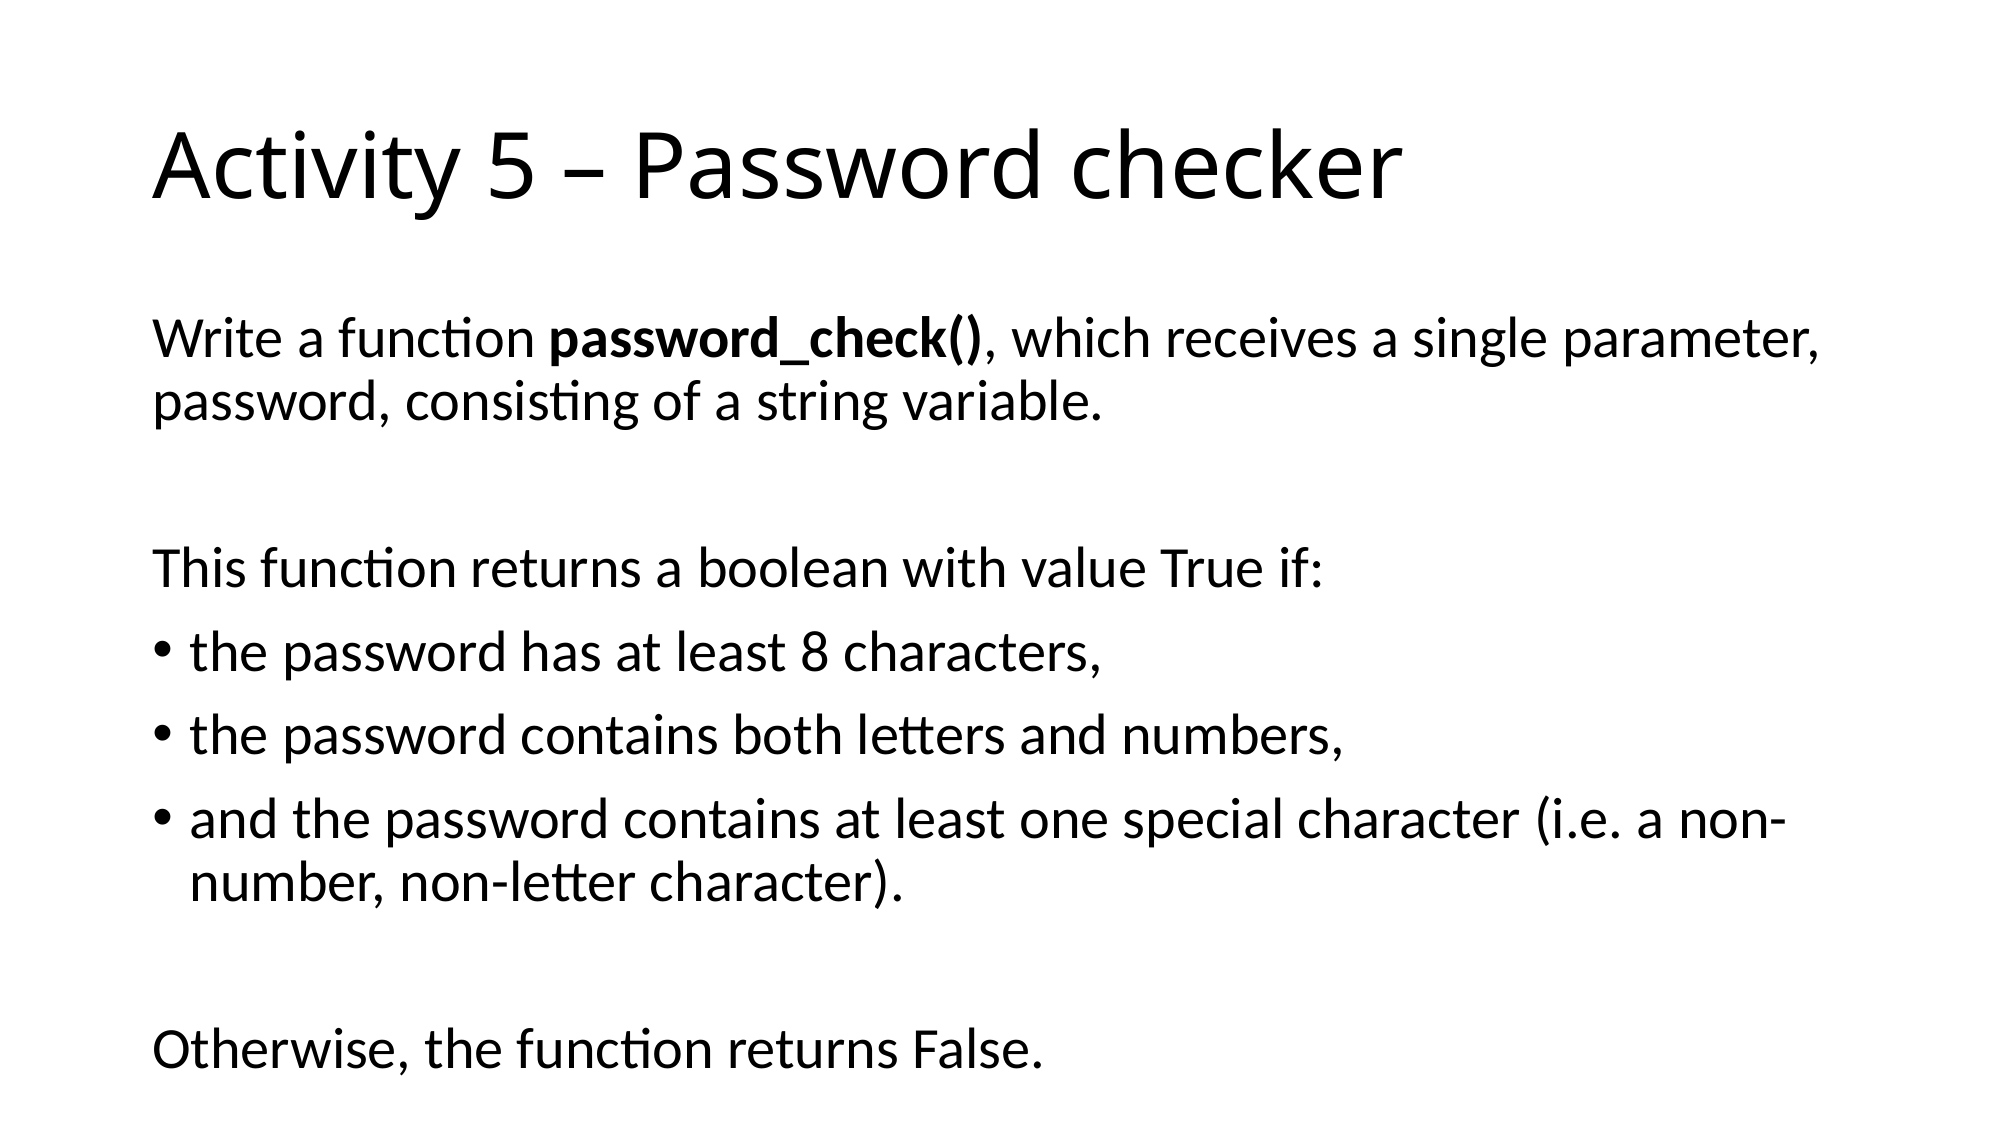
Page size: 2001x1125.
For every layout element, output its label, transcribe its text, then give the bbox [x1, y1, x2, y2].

title Activity 5 – Password checker [137, 59, 1863, 278]
list Write a function password_check(), which receives a single parameter, password, consisting of a string variable. This function returns a boolean with value True if: the password has at least 8 characters, the password contains both letters and numbers, and the password contains at least one special character (i.e. a non-number, non-letter character). Otherwise, the function returns False. [137, 299, 1863, 1107]
